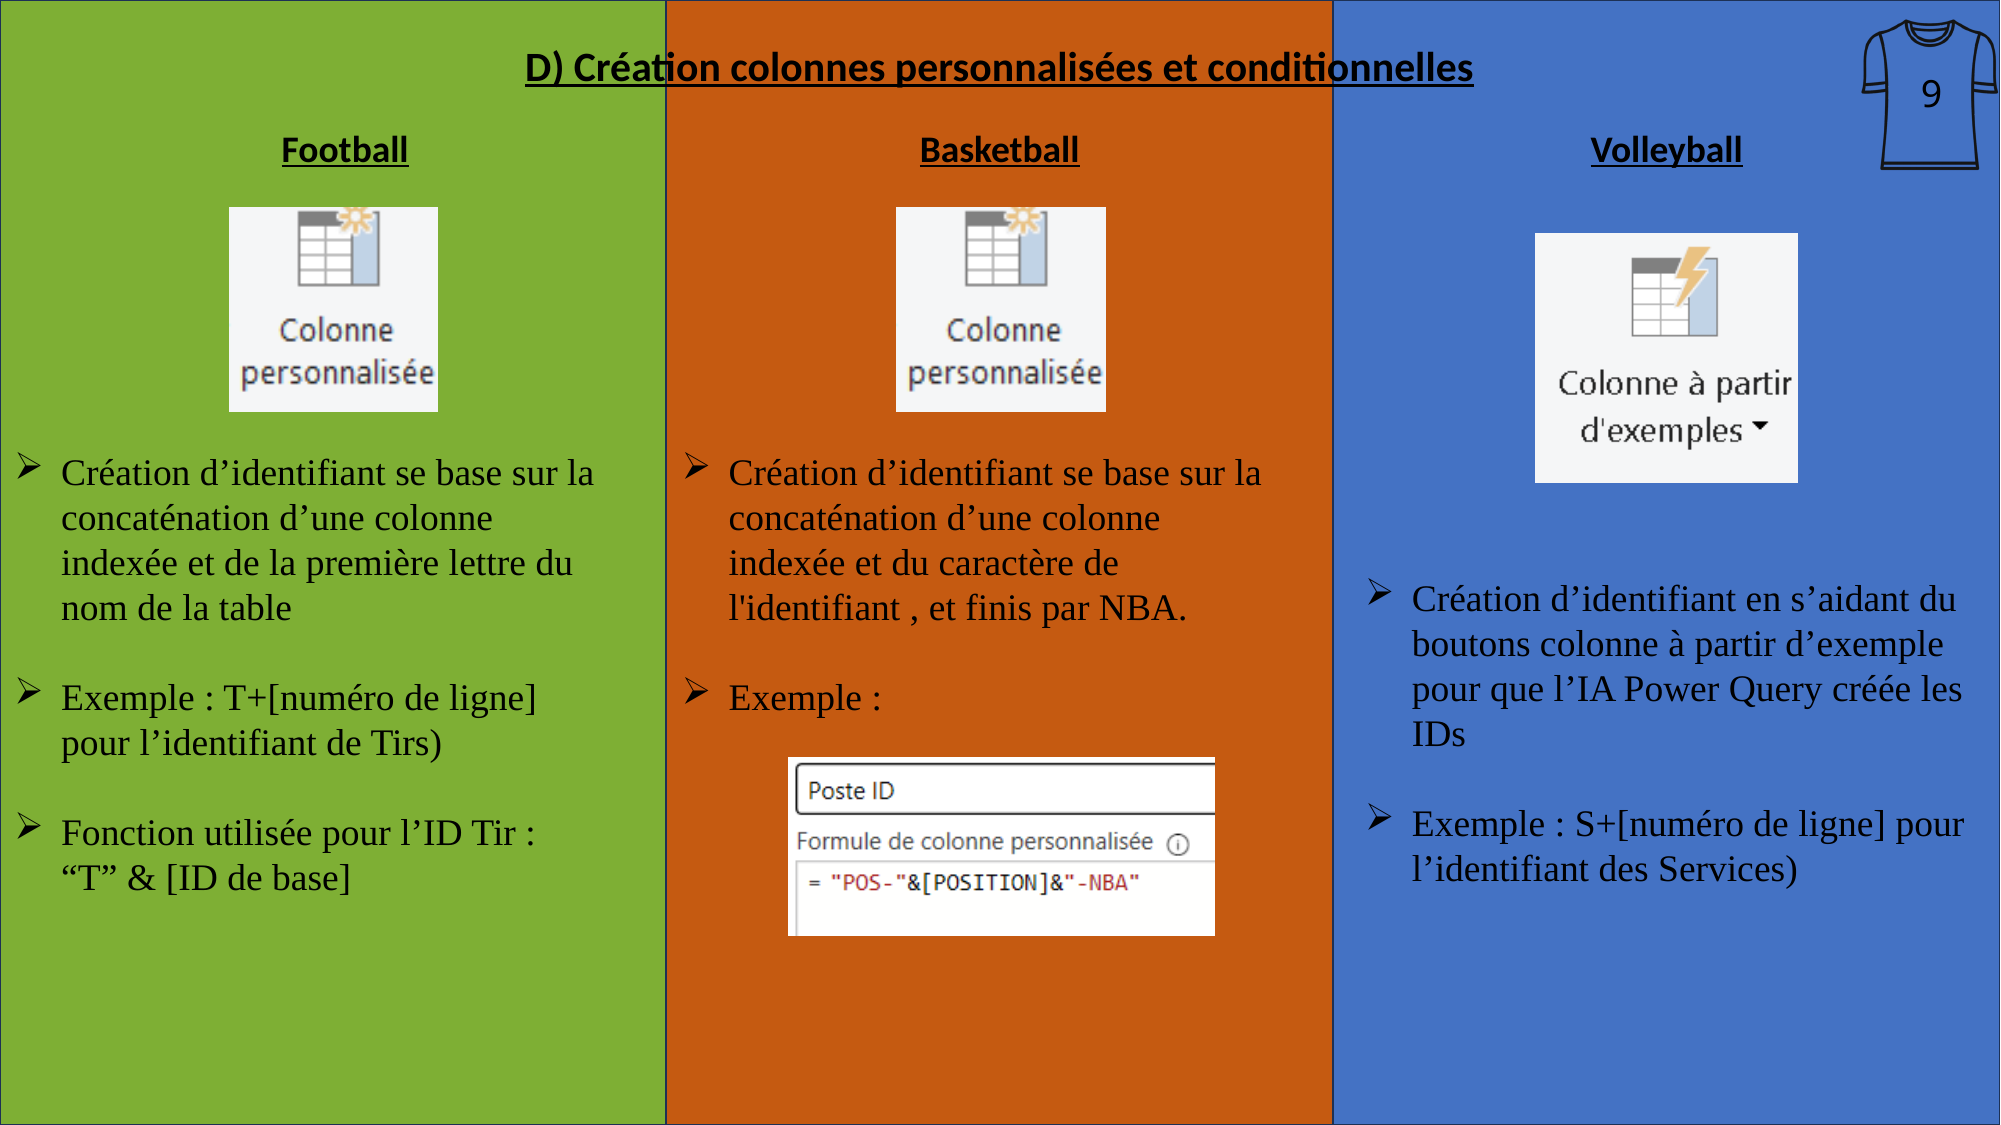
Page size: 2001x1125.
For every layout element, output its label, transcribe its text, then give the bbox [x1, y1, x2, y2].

text_box Création d’identifiant en s’aidant du boutons colonne à partir d’exemple pour que l’IA Power Query créée les IDs Exemple : S+[numéro de ligne] pour l’identifiant des Services) [1350, 566, 1981, 942]
text_box [1334, 0, 2000, 1125]
text_box Création d’identifiant se base sur la concaténation d’une colonne indexée et du caractère de l'identifiant , et finis par NBA. Exemple : [666, 440, 1280, 726]
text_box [1846, 11, 2000, 179]
text_box [0, 0, 665, 1125]
picture [229, 207, 438, 413]
text_box [665, 0, 1334, 32]
picture [788, 757, 1215, 936]
text_box Basketball [859, 117, 1141, 178]
text_box Football [204, 117, 486, 178]
text_box Volleyball [1526, 117, 1808, 178]
text_box [665, 98, 1334, 1125]
text_box Création d’identifiant se base sur la concaténation d’une colonne indexée et de la première lettre du nom de la table Exemple : T+[numéro de ligne] pour l’identifiant de Tirs) Fonction utilisée pour l’ID Tir : “T” & [ID de base] [0, 440, 613, 906]
text_box D) Création colonnes personnalisées et conditionnelles [485, 32, 1514, 98]
picture [1535, 233, 1798, 483]
picture [896, 207, 1106, 413]
